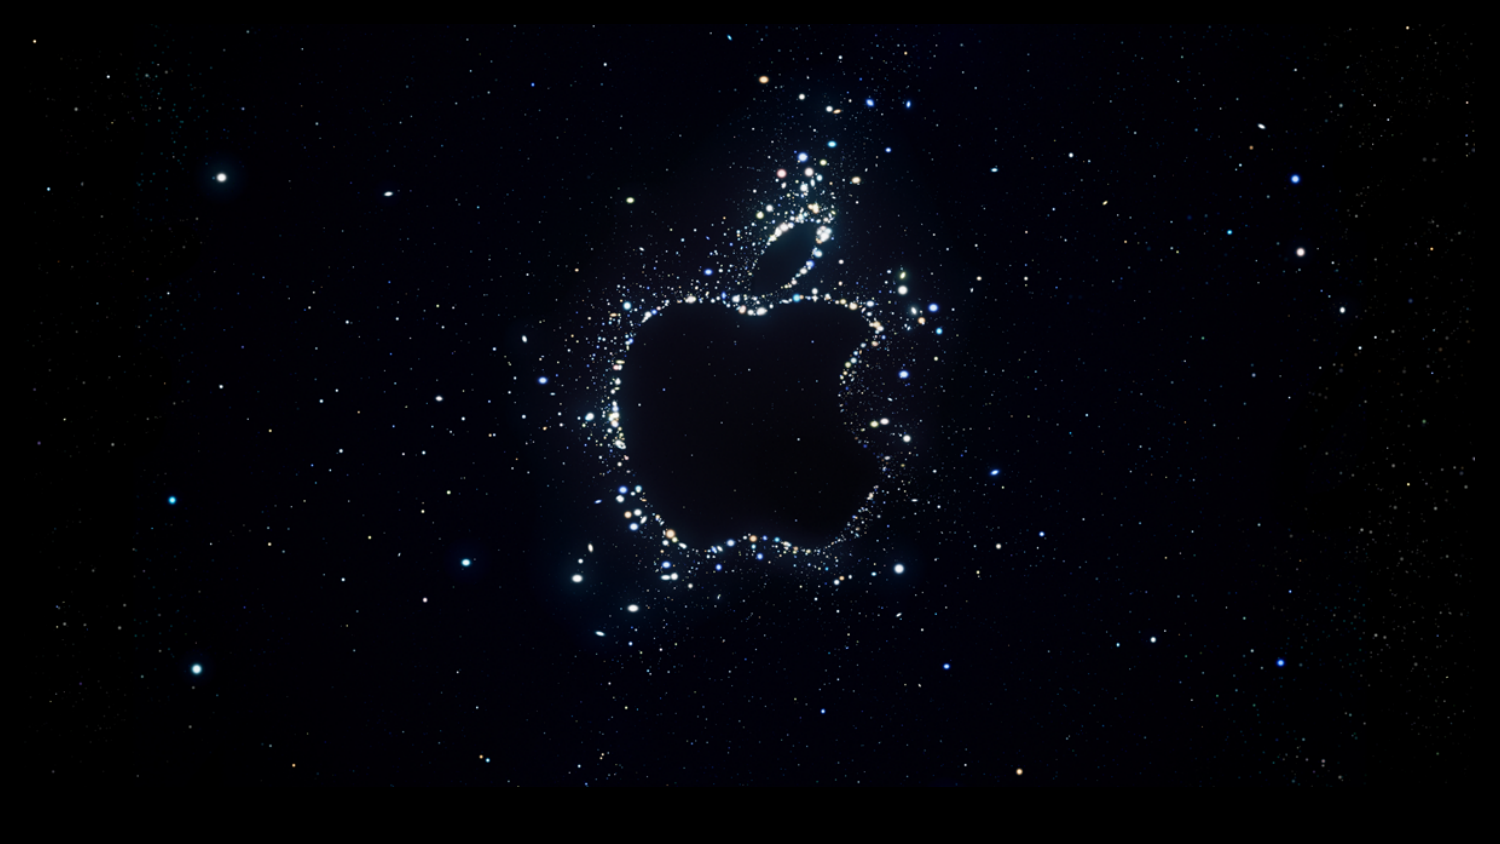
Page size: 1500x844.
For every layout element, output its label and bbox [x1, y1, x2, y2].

picture [24, 24, 1476, 787]
